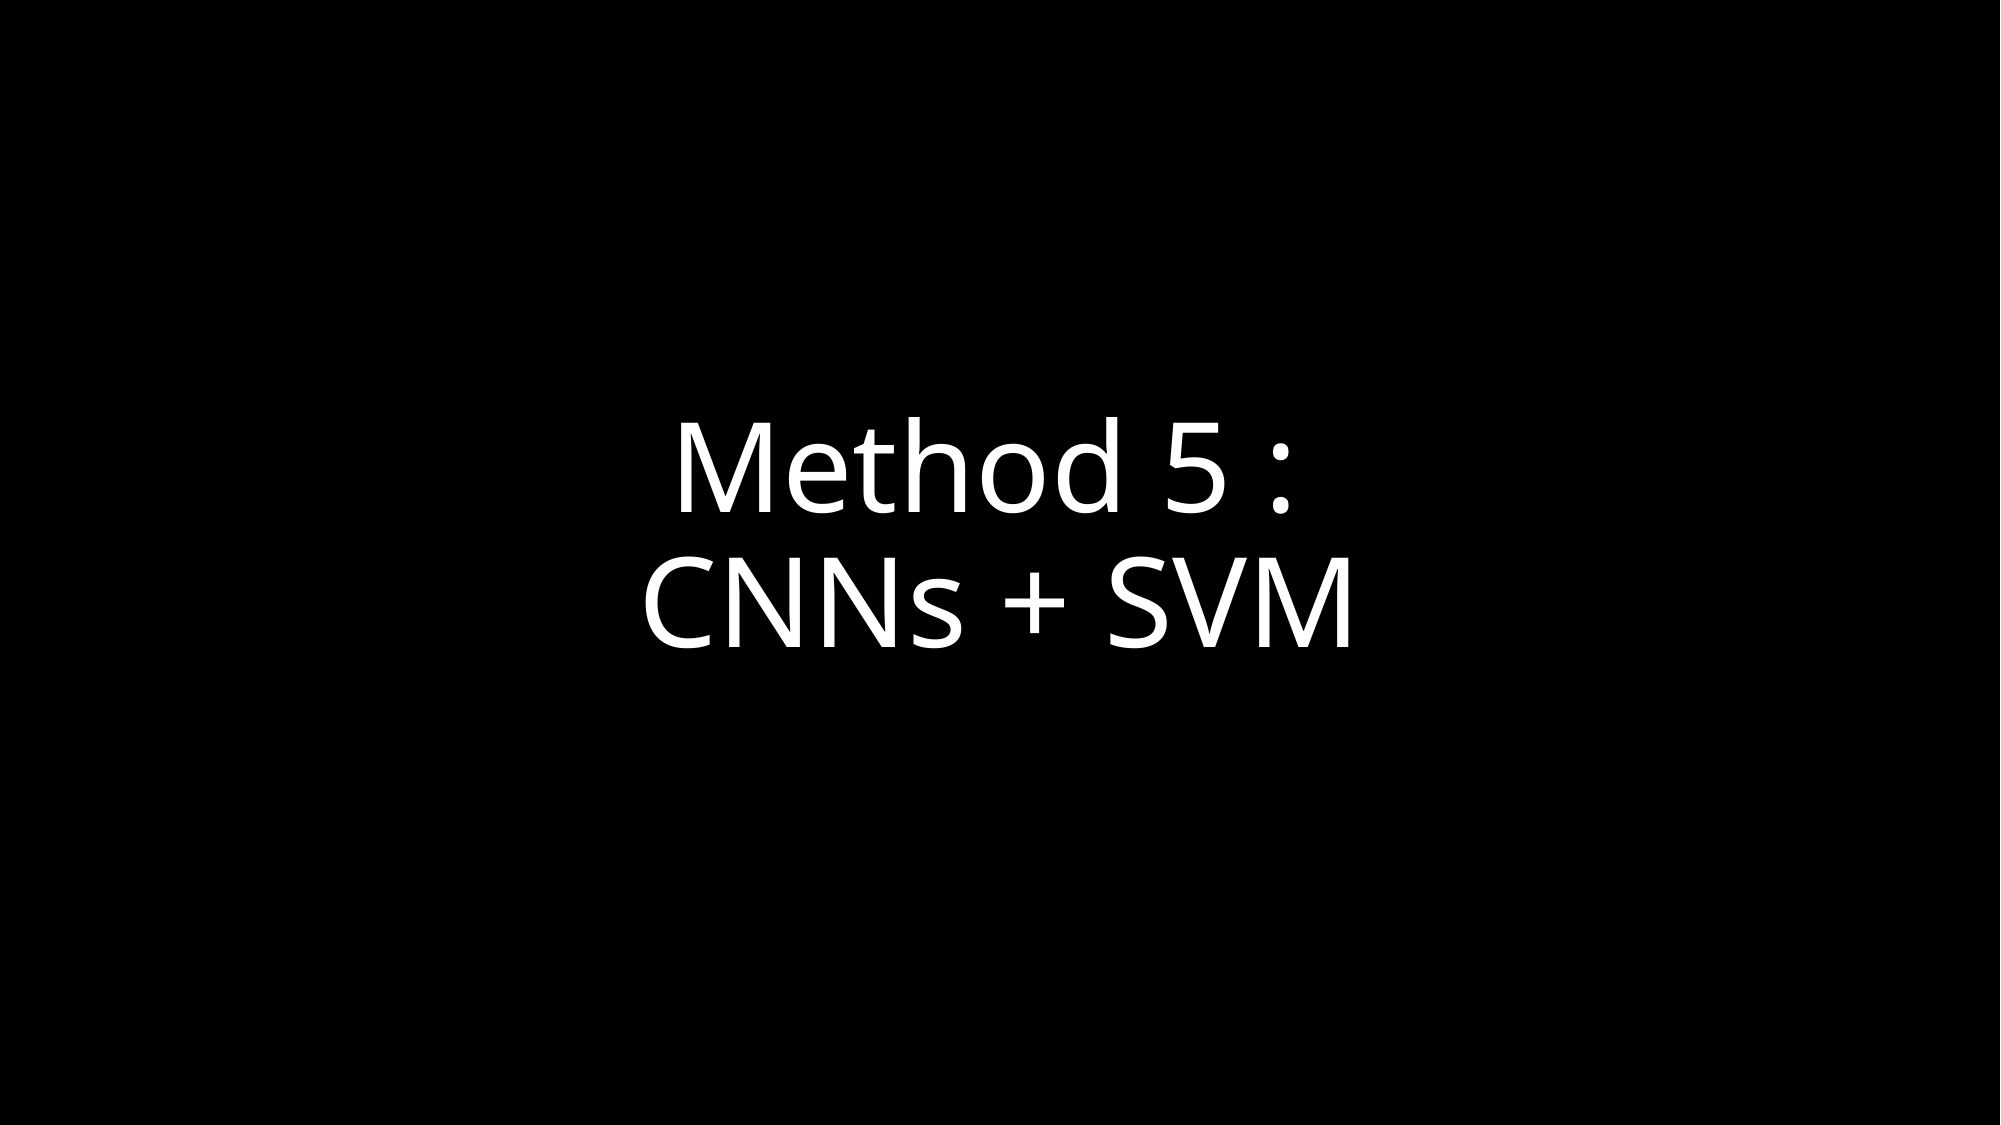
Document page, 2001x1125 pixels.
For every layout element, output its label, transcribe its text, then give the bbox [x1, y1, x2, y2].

title Method 5 : CNNs + SVM [142, 290, 1858, 682]
